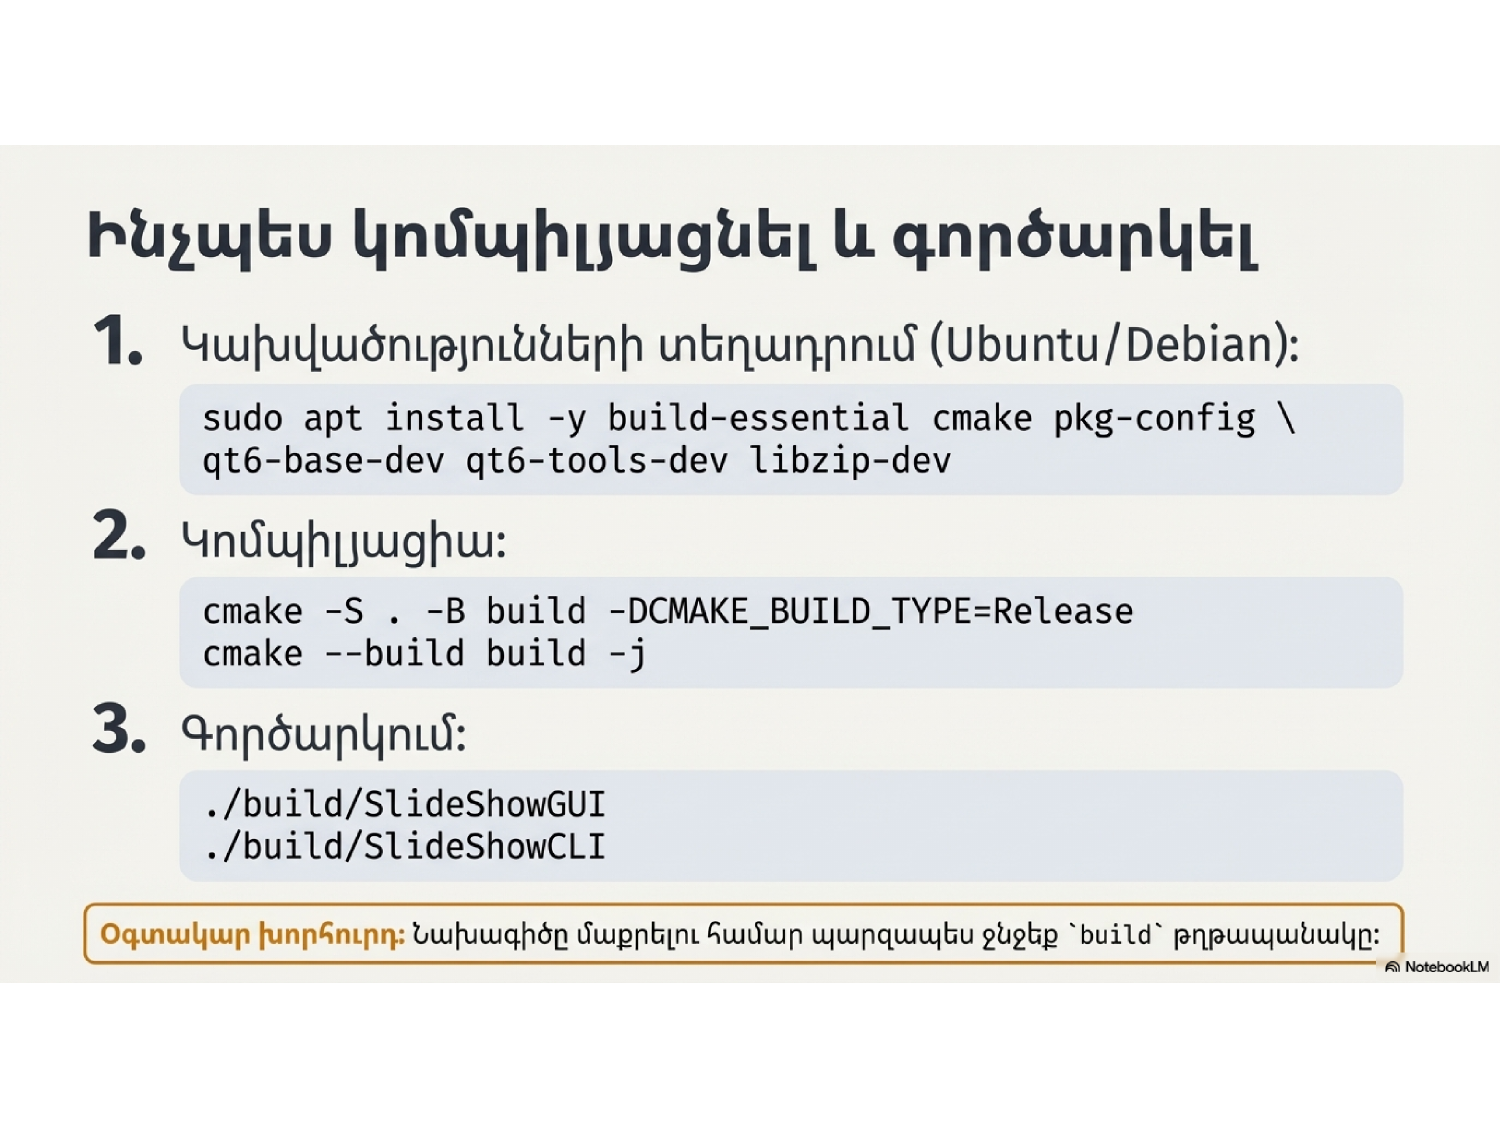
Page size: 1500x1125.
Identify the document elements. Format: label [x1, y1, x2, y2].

picture [0, 145, 1500, 984]
